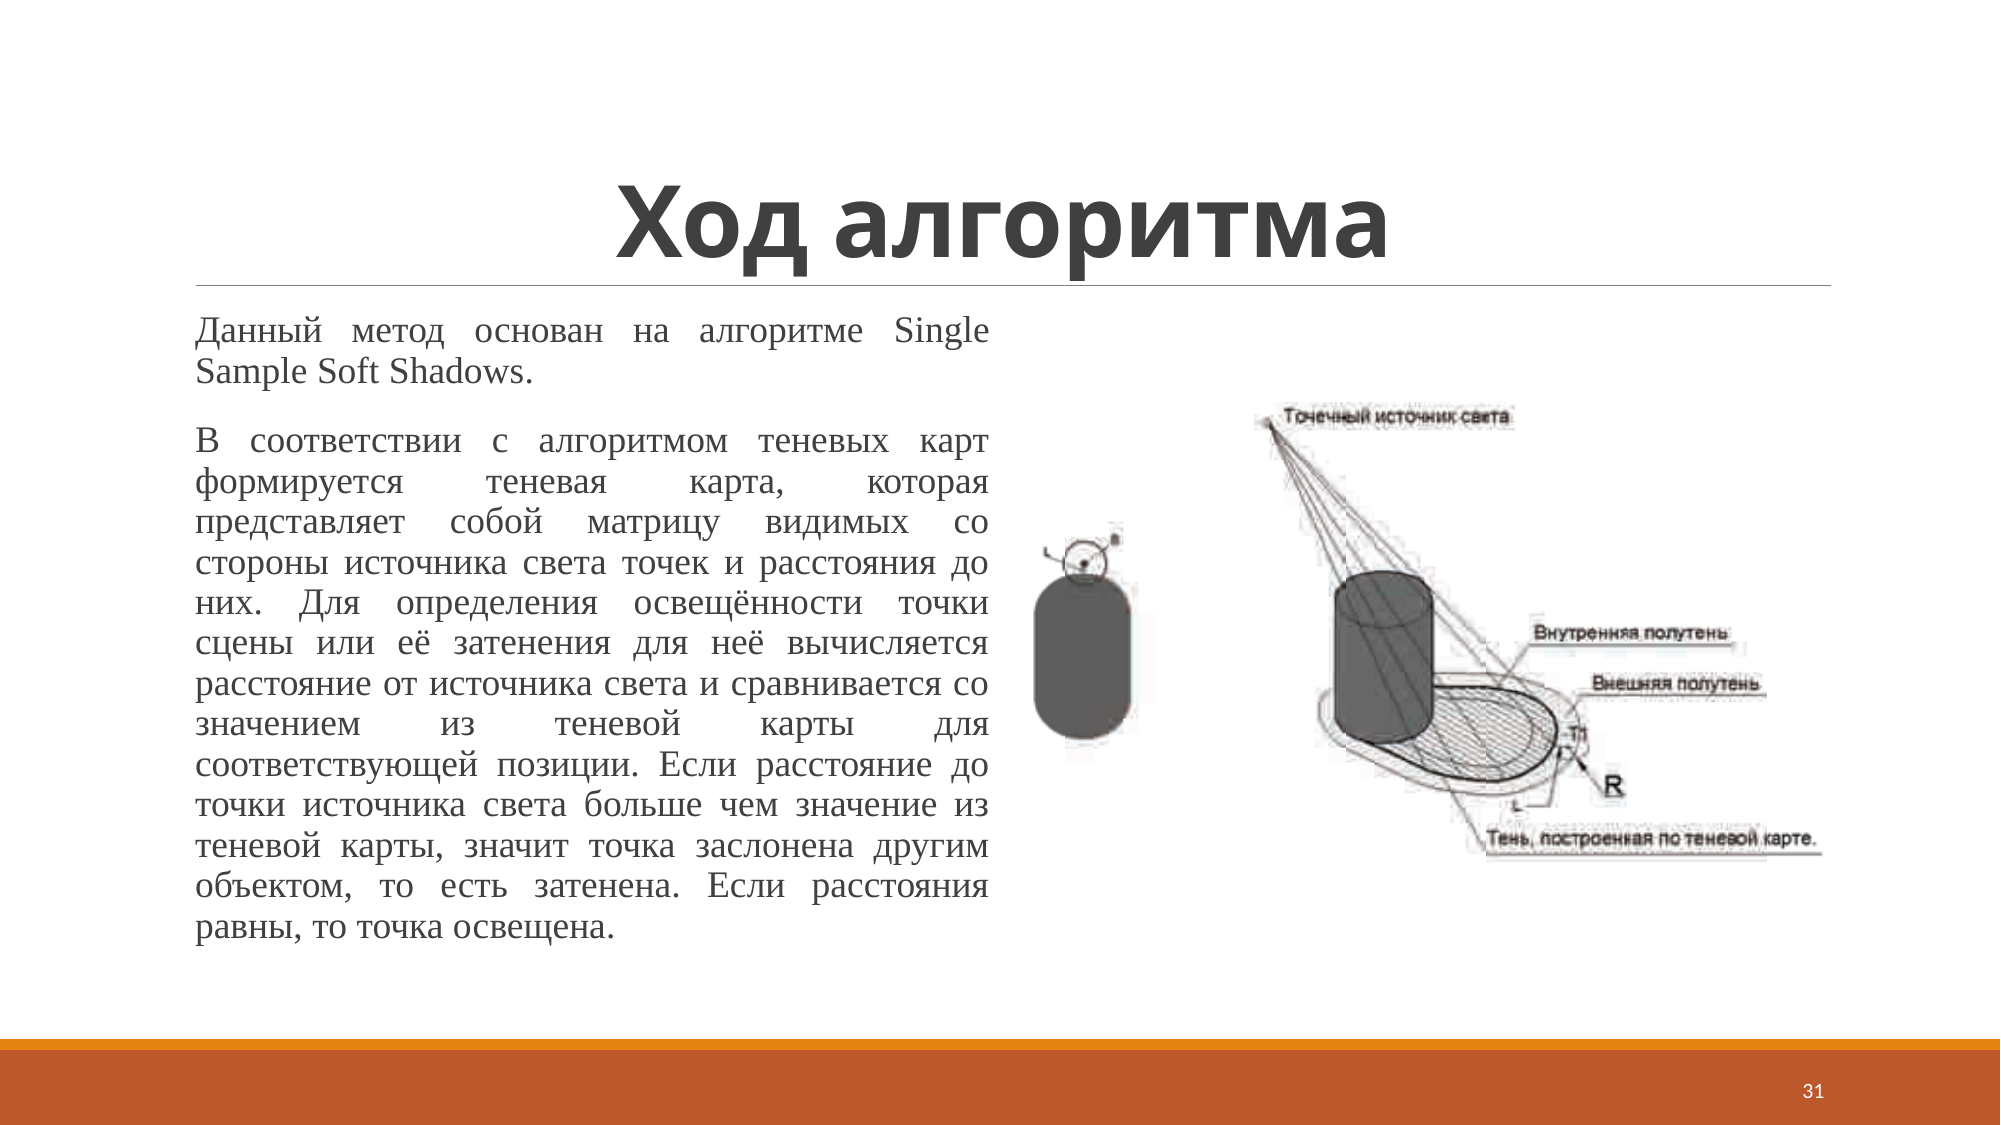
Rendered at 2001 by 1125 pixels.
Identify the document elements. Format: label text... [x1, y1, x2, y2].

list Данный метод основан на алгоритме Single Sample Soft Shadows. В соответствии с алгоритмом теневых карт формируется теневая карта, которая представляет собой матрицу видимых со стороны источника света точек и расстояния до них. Для определения освещённости точки сцены или её затенения для неё вычисляется расстояние от источника света и сравнивается со значением из теневой карты для соответствующей позиции. Если расстояние до точки источника света больше чем значение из теневой карты, значит точка заслонена другим объектом, то есть затенена. Если расстояния равны, то точка освещена. [180, 302, 990, 963]
slide_number 31 [1624, 1059, 1840, 1120]
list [1019, 402, 1831, 864]
title Ход алгоритма [180, 47, 1830, 285]
